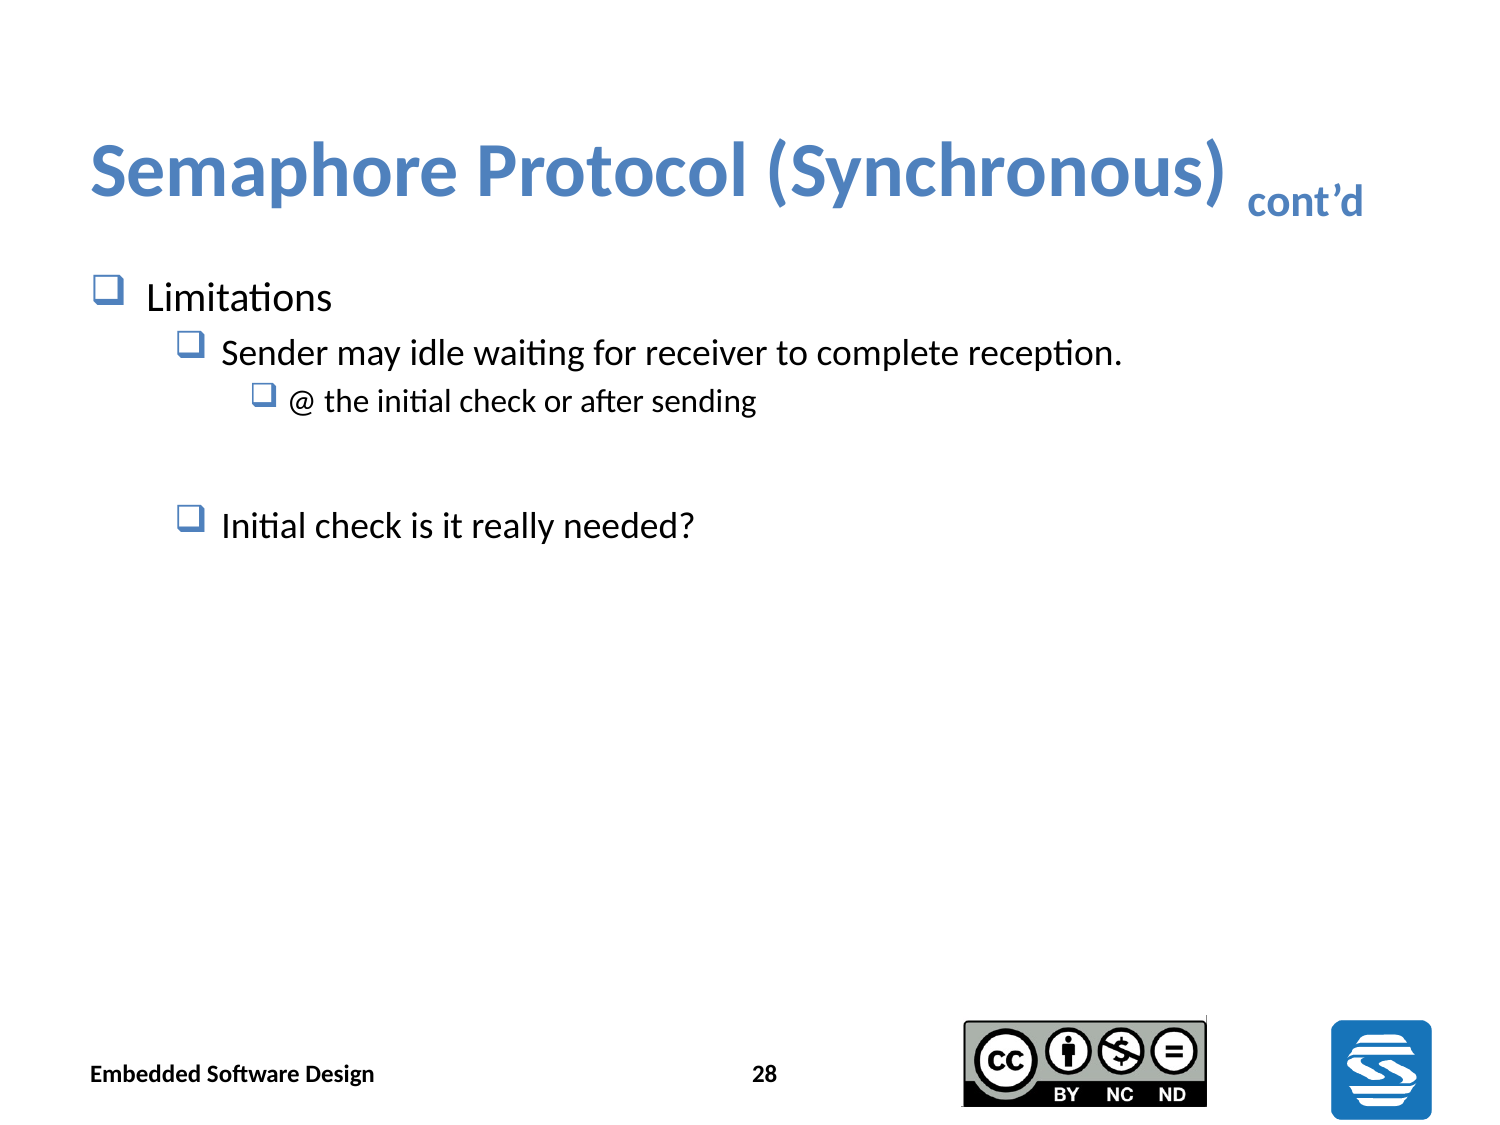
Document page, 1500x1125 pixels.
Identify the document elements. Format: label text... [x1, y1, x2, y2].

slide_number 28 [676, 1042, 854, 1103]
picture [961, 1015, 1207, 1107]
picture [1331, 1020, 1432, 1120]
title Semaphore Protocol (Synchronous) cont’d [75, 45, 1425, 233]
list Limitations Sender may idle waiting for receiver to complete reception. @ the initial check or after sending Initial check is it really needed? [75, 262, 1425, 1005]
footer Embedded Software Design [75, 1042, 607, 1103]
